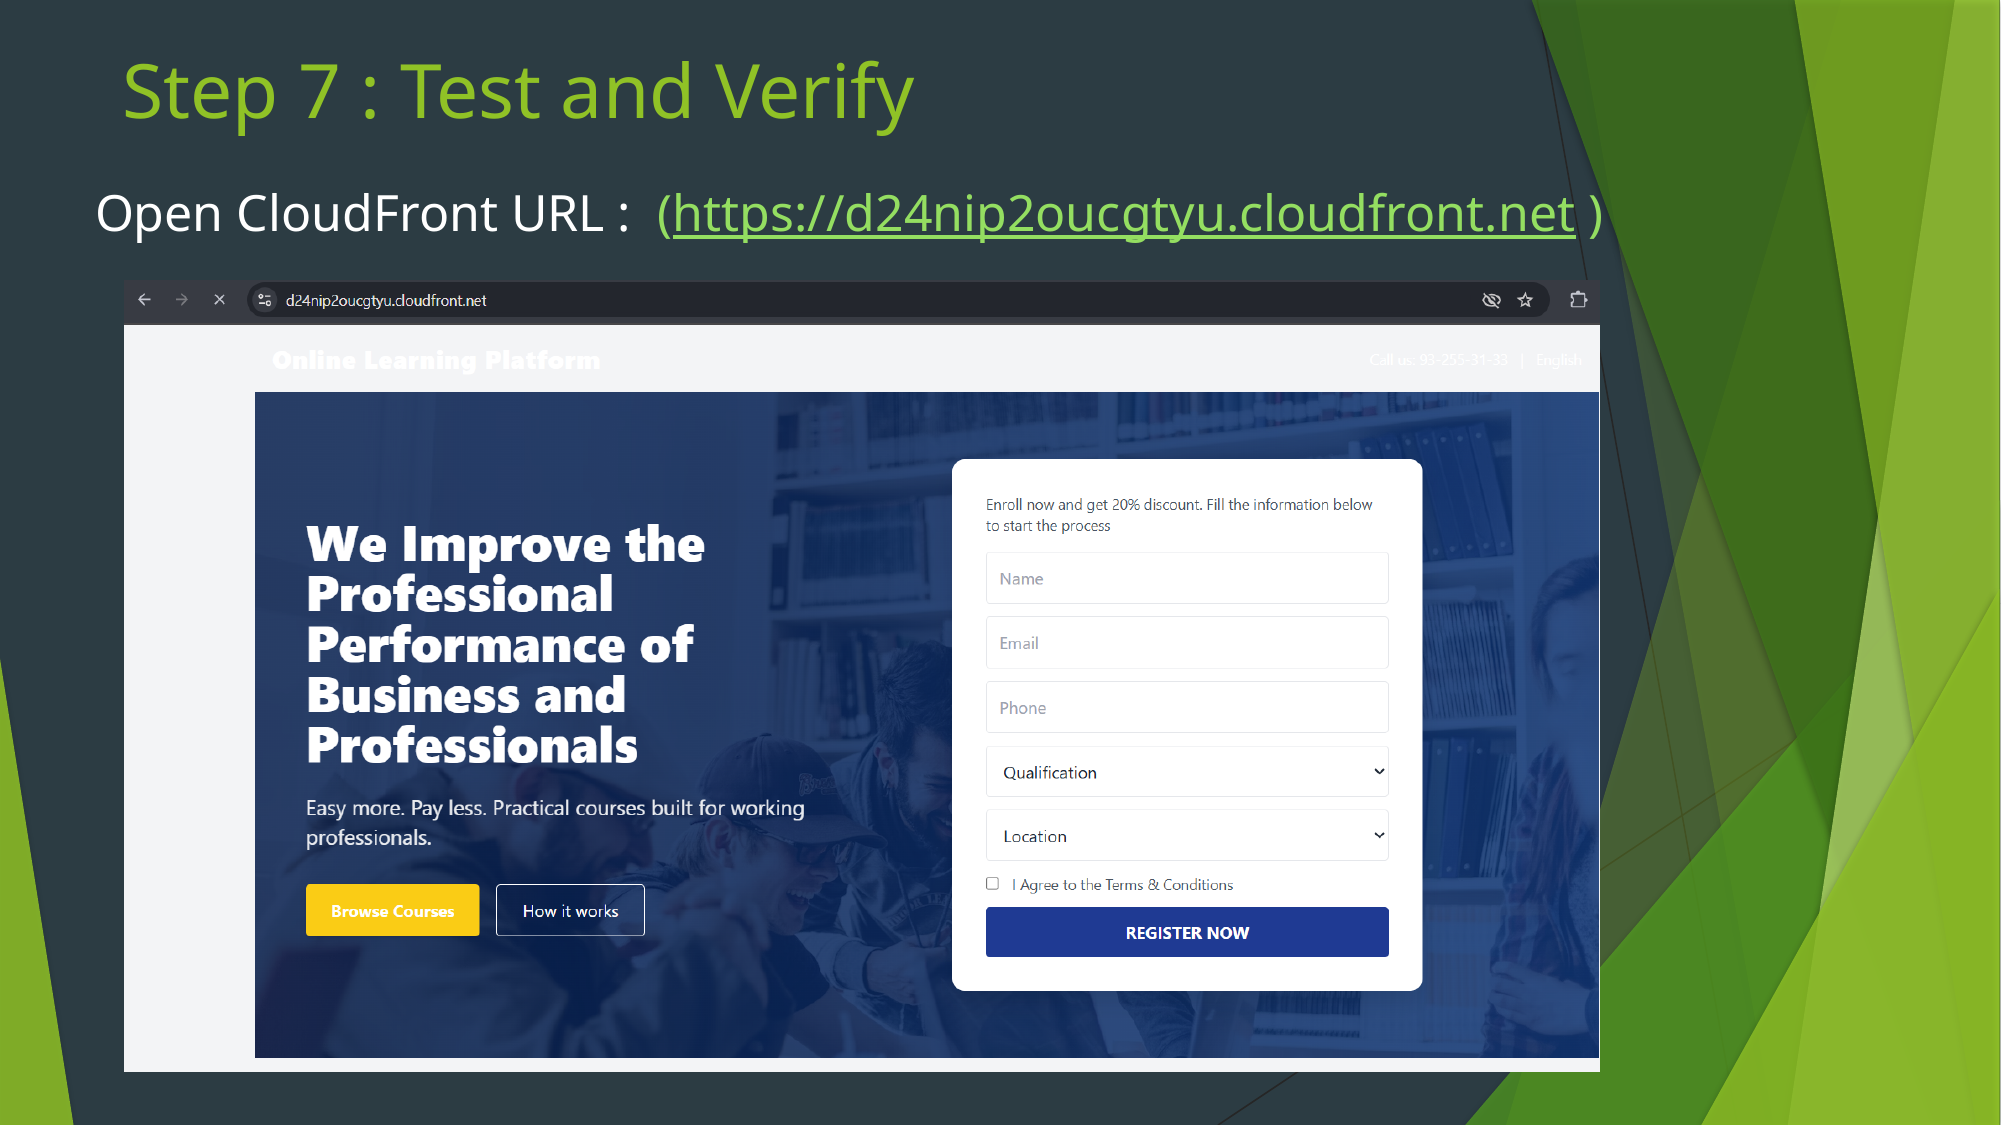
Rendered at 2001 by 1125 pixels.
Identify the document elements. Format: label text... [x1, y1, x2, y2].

list Open CloudFront URL : (https://d24nip2oucgtyu.cloudfront.net ) [79, 122, 1689, 258]
title Step 7 : Test and Verify [107, 36, 1833, 151]
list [123, 279, 1601, 1073]
